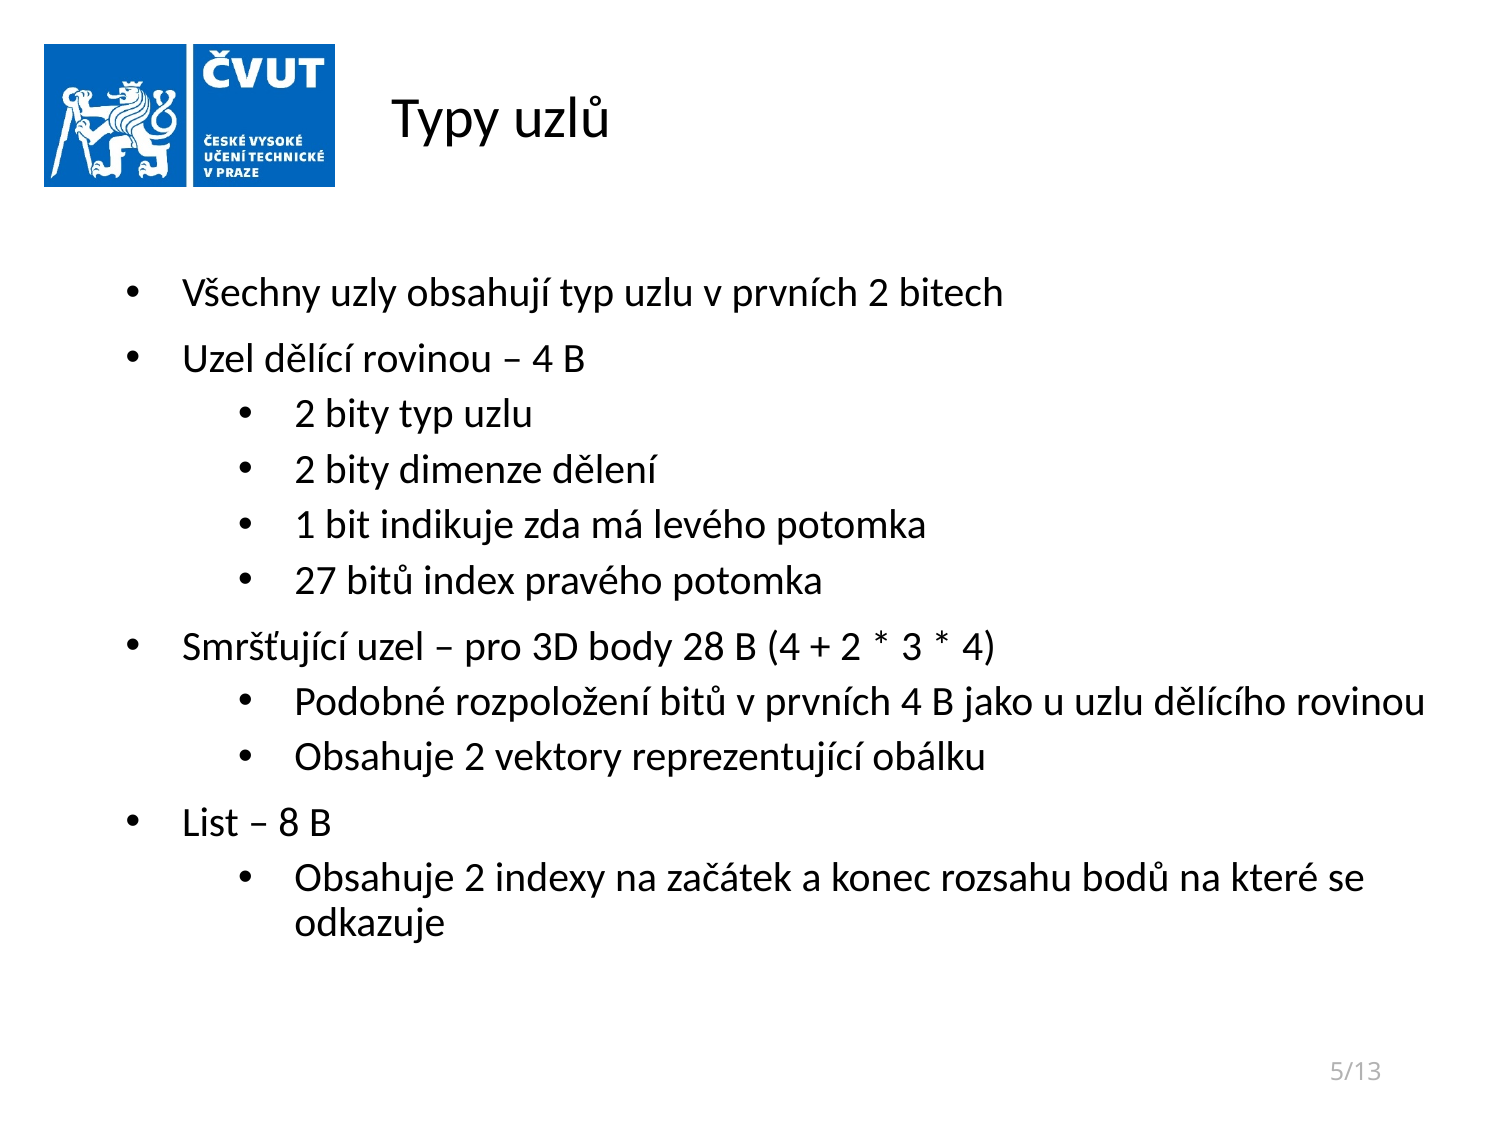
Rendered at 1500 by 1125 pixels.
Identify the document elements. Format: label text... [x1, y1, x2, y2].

list Všechny uzly obsahují typ uzlu v prvních 2 bitech Uzel dělící rovinou – 4 B 2 bity typ uzlu 2 bity dimenze dělení 1 bit indikuje zda má levého potomka 27 bitů index pravého potomka Smršťující uzel – pro 3D body 28 B (4 + 2 * 3 * 4) Podobné rozpoložení bitů v prvních 4 B jako u uzlu dělícího rovinou Obsahuje 2 vektory reprezentující obálku List – 8 B Obsahuje 2 indexy na začátek a konec rozsahu bodů na které se odkazuje [110, 263, 1449, 1061]
title Typy uzlů [376, 79, 1449, 189]
picture [44, 44, 335, 187]
slide_number 5/13 [1059, 1042, 1397, 1103]
